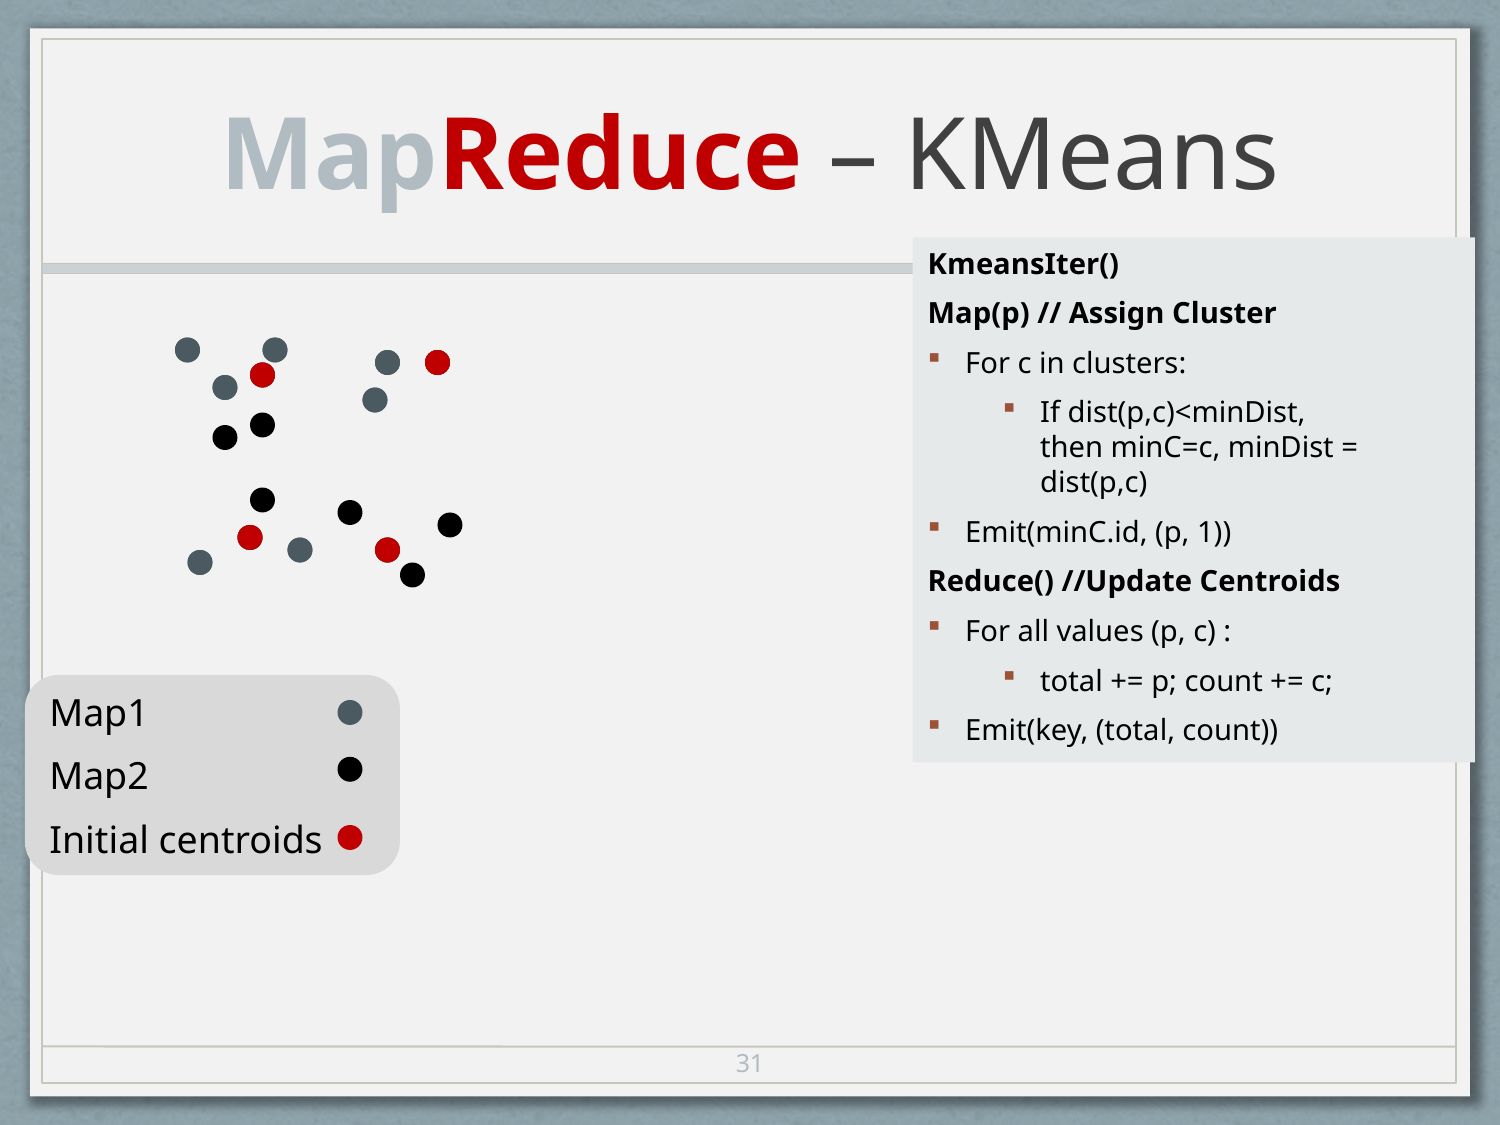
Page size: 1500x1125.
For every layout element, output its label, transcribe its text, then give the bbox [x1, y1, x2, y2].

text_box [24, 674, 401, 876]
title MapReduce – KMeans [147, 40, 1353, 260]
slide_number 31 [687, 1042, 813, 1088]
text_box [174, 336, 451, 576]
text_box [211, 411, 463, 588]
text_box KmeansIter() Map(p) // Assign Cluster For c in clusters: If dist(p,c)<minDist, then minC=c, minDist = dist(p,c) Emit(minC.id, (p, 1)) Reduce() //Update Centroids For all values (p, c) : total += p; count += c; Emit(key, (total, count)) [912, 237, 1475, 763]
